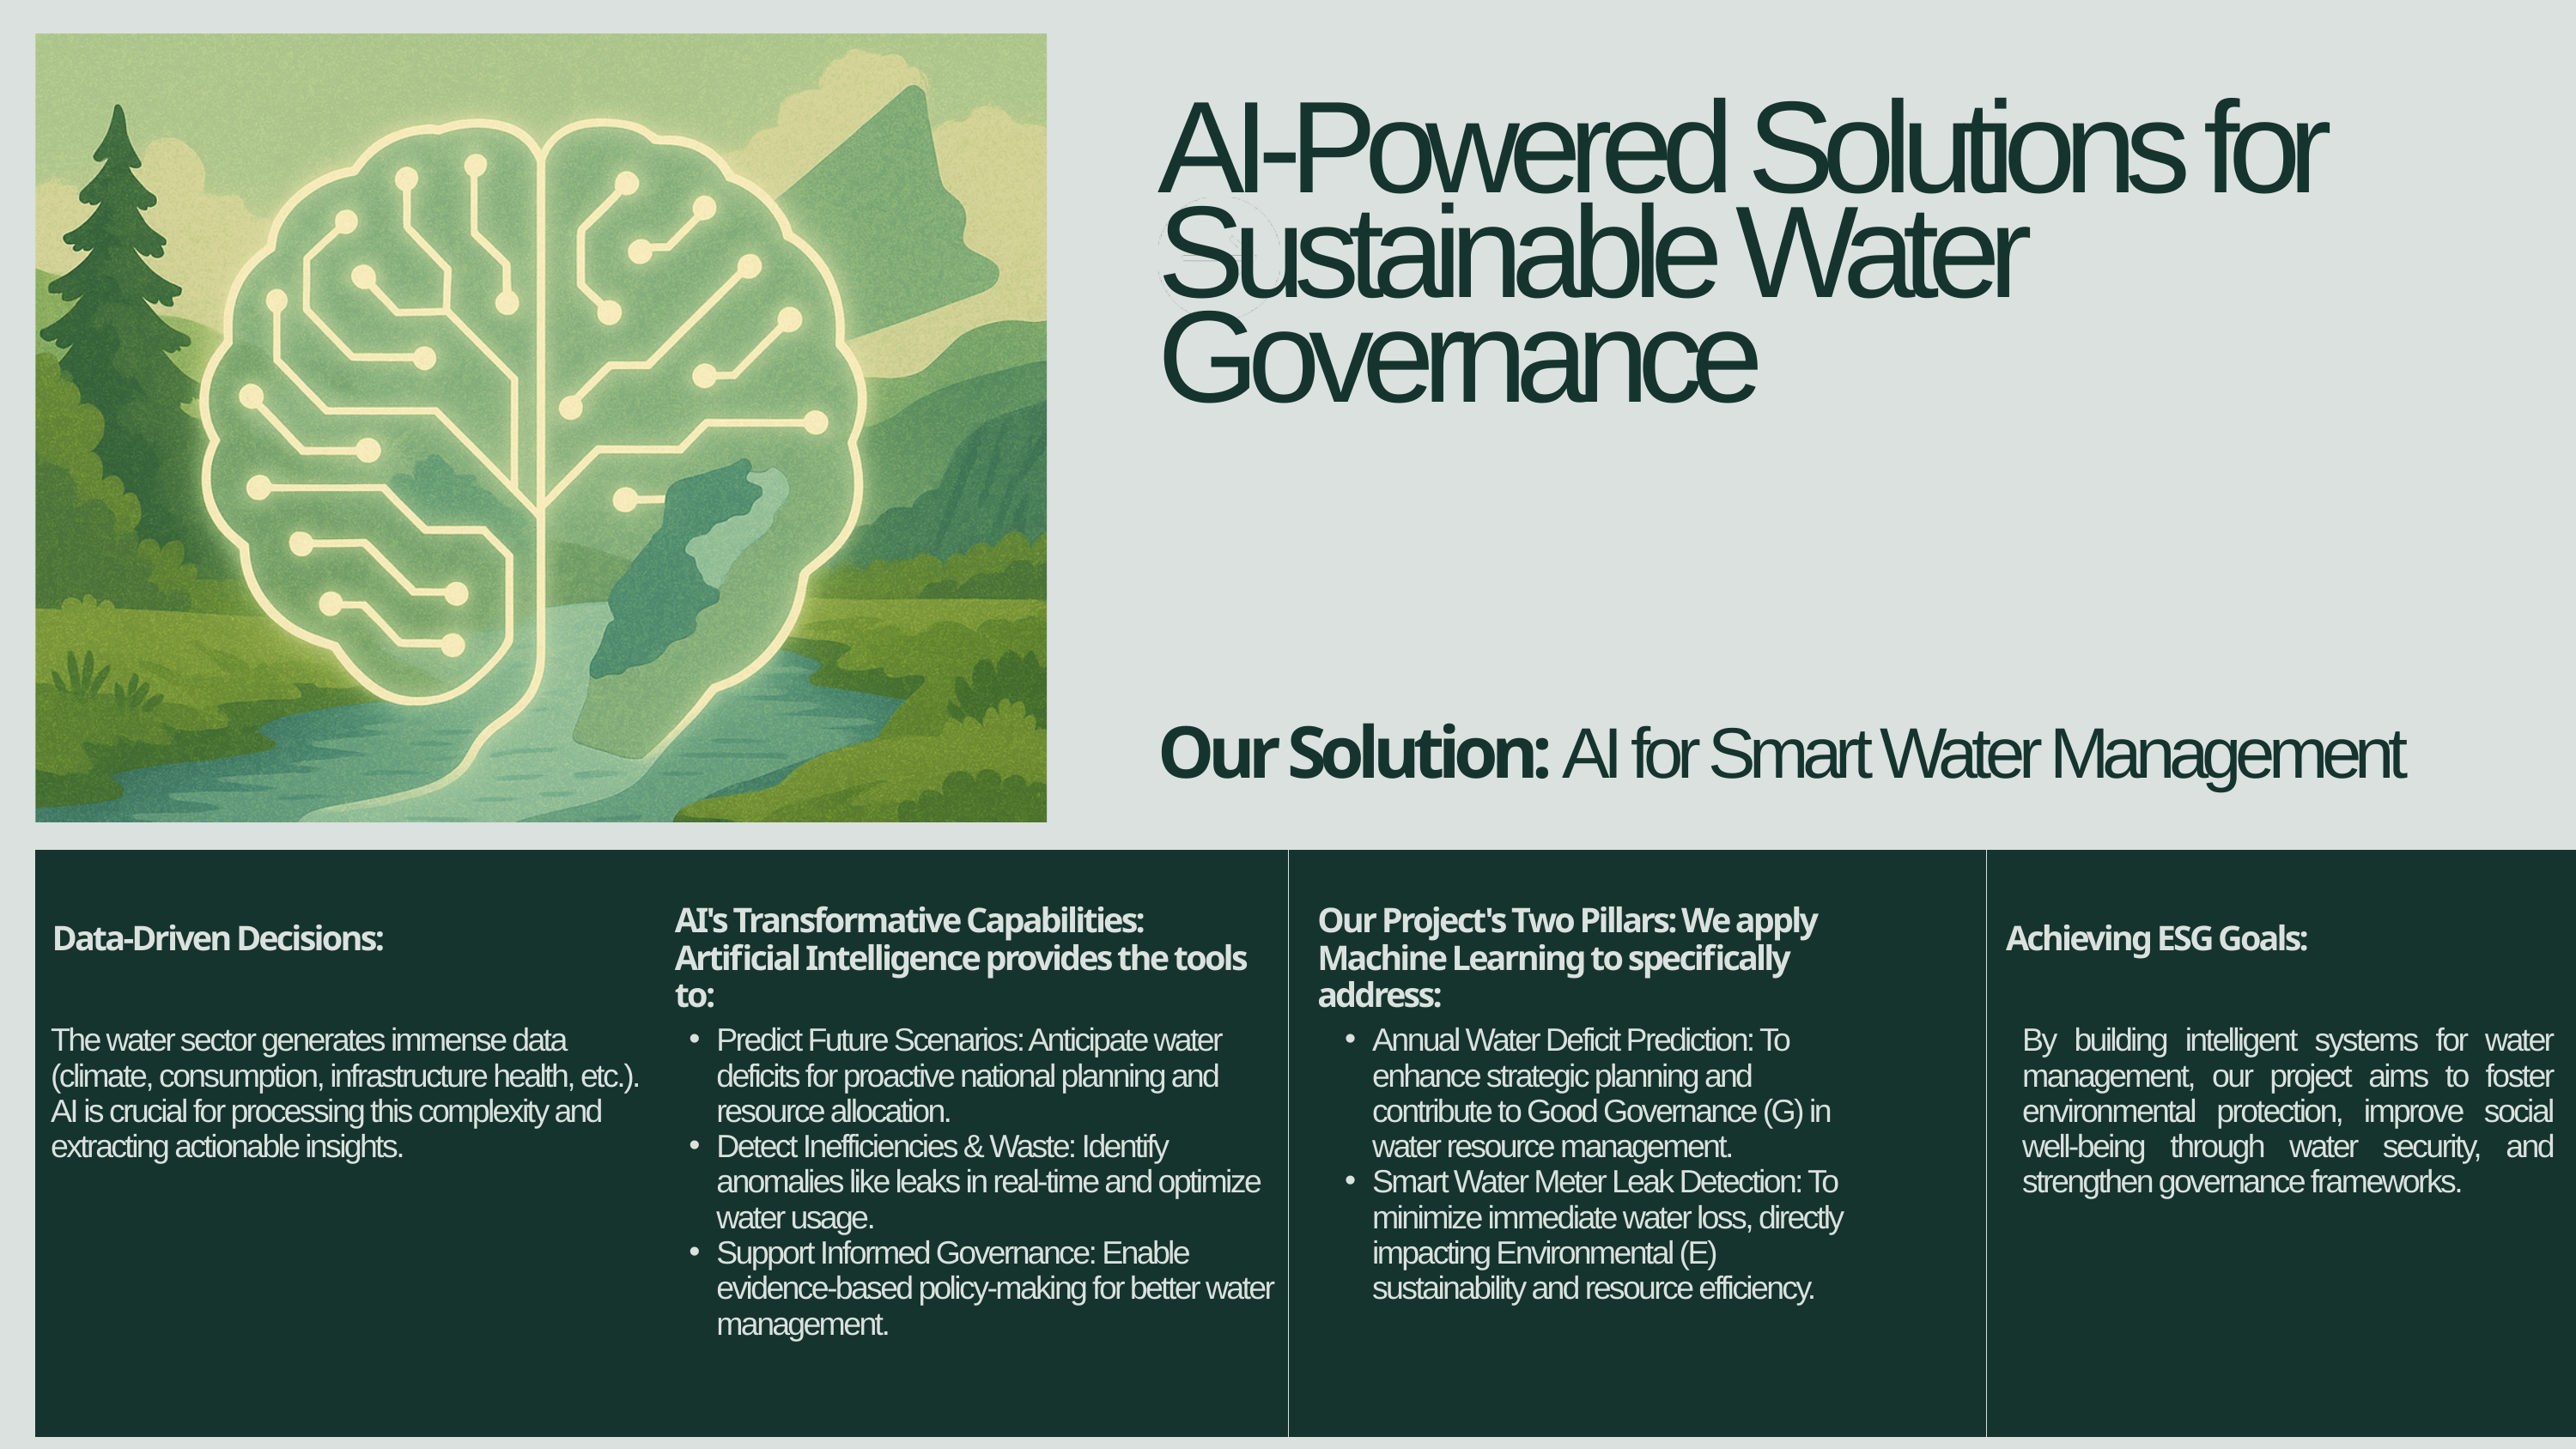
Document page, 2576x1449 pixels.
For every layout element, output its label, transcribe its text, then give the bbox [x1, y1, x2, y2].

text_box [1988, 850, 2576, 1438]
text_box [1289, 850, 1987, 1438]
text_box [661, 850, 1289, 1438]
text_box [35, 850, 659, 1438]
text_box [35, 33, 1048, 822]
text_box AI-Powered Solutions for Sustainable Water Governance [1157, 114, 2370, 428]
text_box Our Solution: AI for Smart Water Management [1157, 735, 2490, 792]
